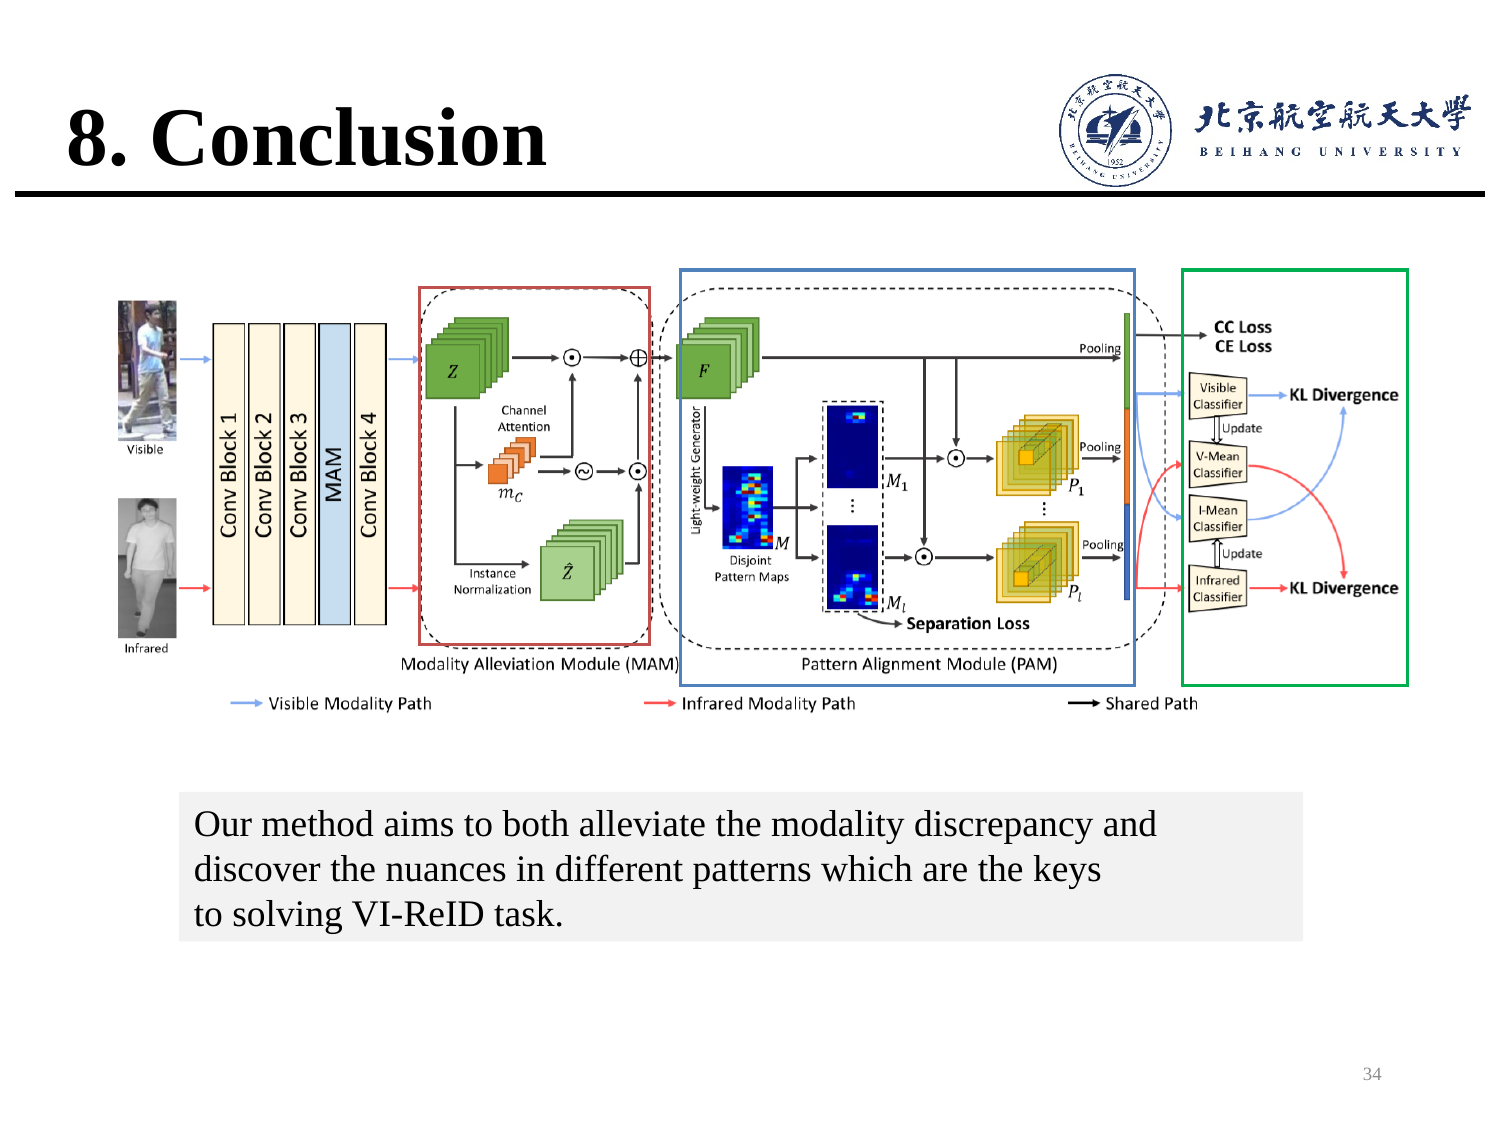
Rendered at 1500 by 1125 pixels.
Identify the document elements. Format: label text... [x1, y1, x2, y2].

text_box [73, 241, 1427, 720]
title 8. Conclusion [51, 59, 1346, 219]
slide_number 34 [1059, 1042, 1397, 1103]
text_box Our method aims to both alleviate the modality discrepancy and discover the nuances in different patterns which are the keys to solving VI-ReID task. [179, 791, 1304, 942]
picture [1346, 74, 1471, 187]
